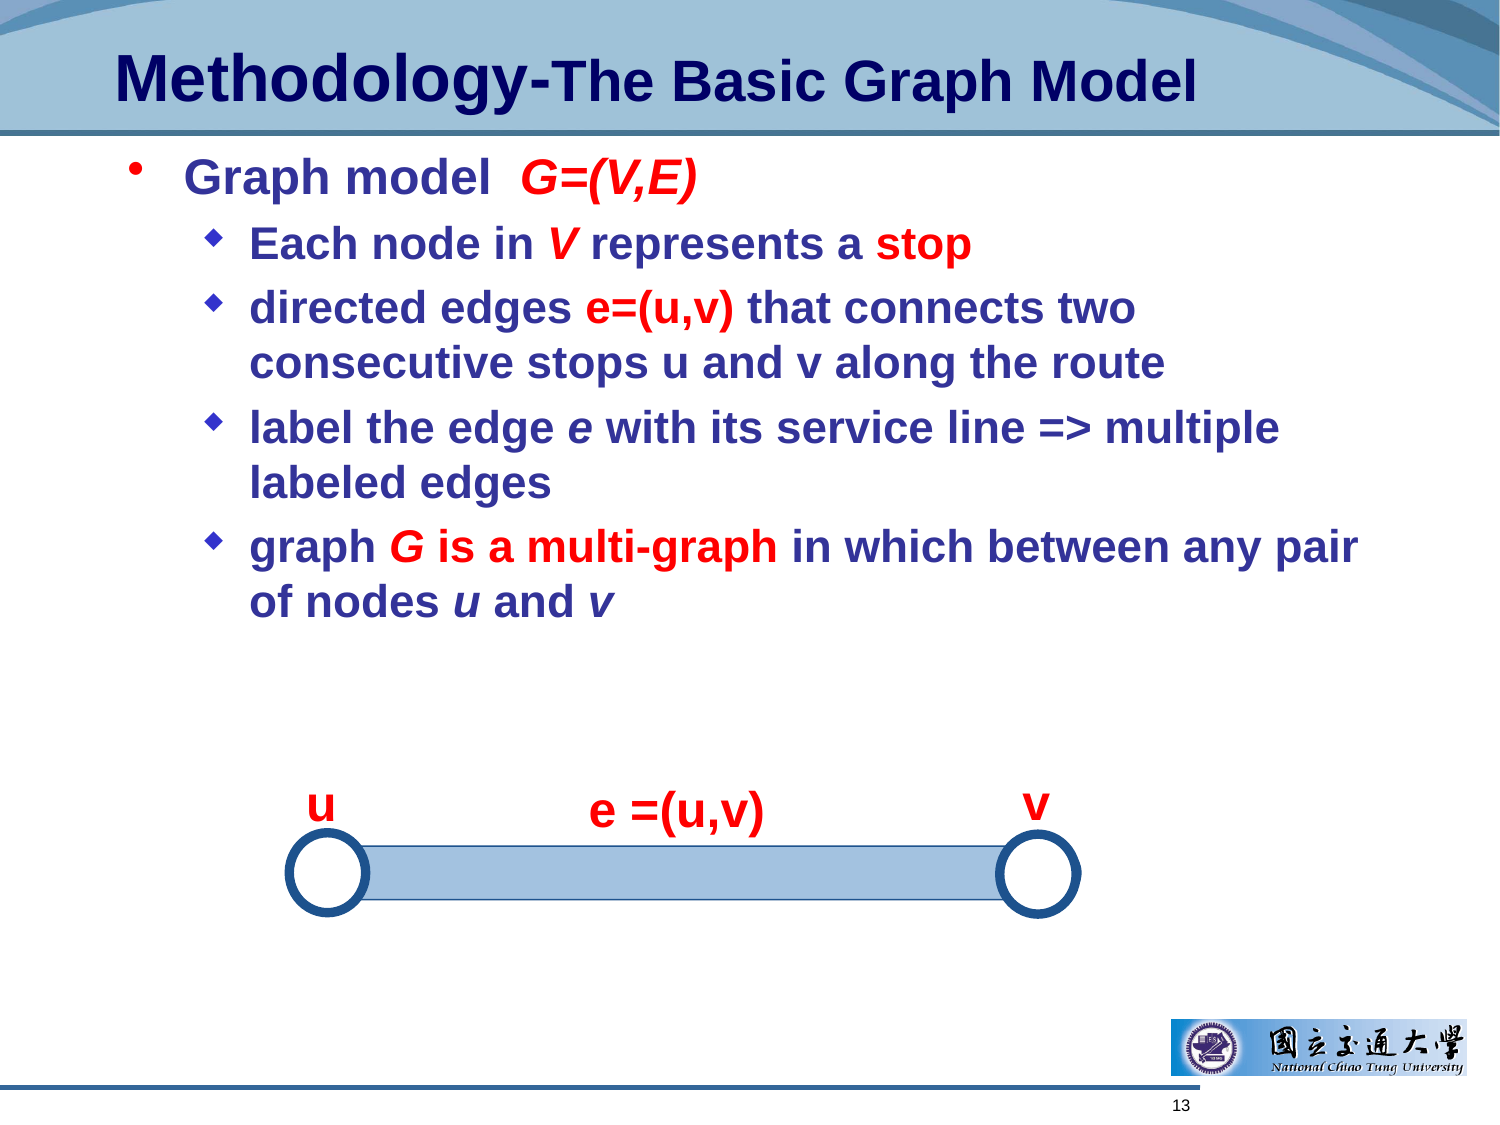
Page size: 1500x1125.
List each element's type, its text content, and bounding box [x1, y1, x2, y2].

picture [1173, 1019, 1467, 1076]
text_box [289, 762, 1082, 915]
text_box Methodology-The Basic Graph Model [99, 37, 1471, 113]
picture [0, 0, 1500, 136]
text_box Graph model G=(V,E) Each node in V represents a stop directed edges e=(u,v) that connects two consecutive stops u and v along the route label the edge e with its service line => multiple labeled edges graph G is a multi-graph in which between any pair of nodes u and v [112, 137, 1388, 1000]
slide_number 13 [1024, 1087, 1338, 1113]
